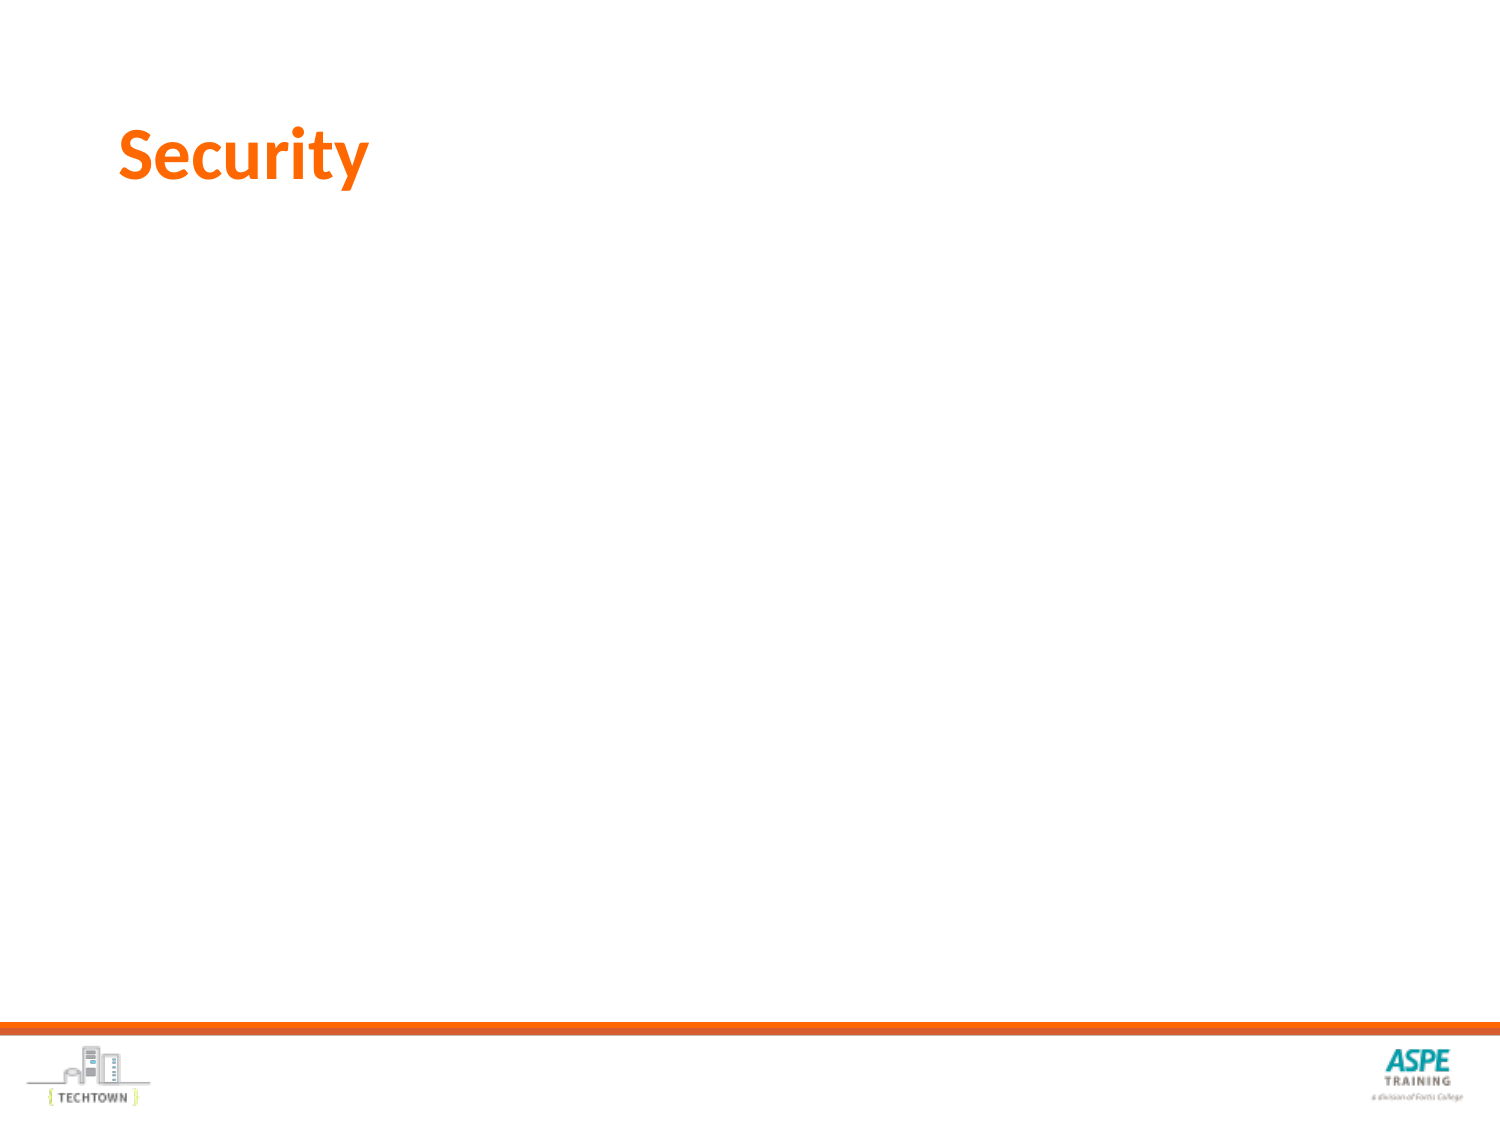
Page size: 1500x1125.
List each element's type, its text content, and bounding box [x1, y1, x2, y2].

title Security [103, 59, 1397, 250]
